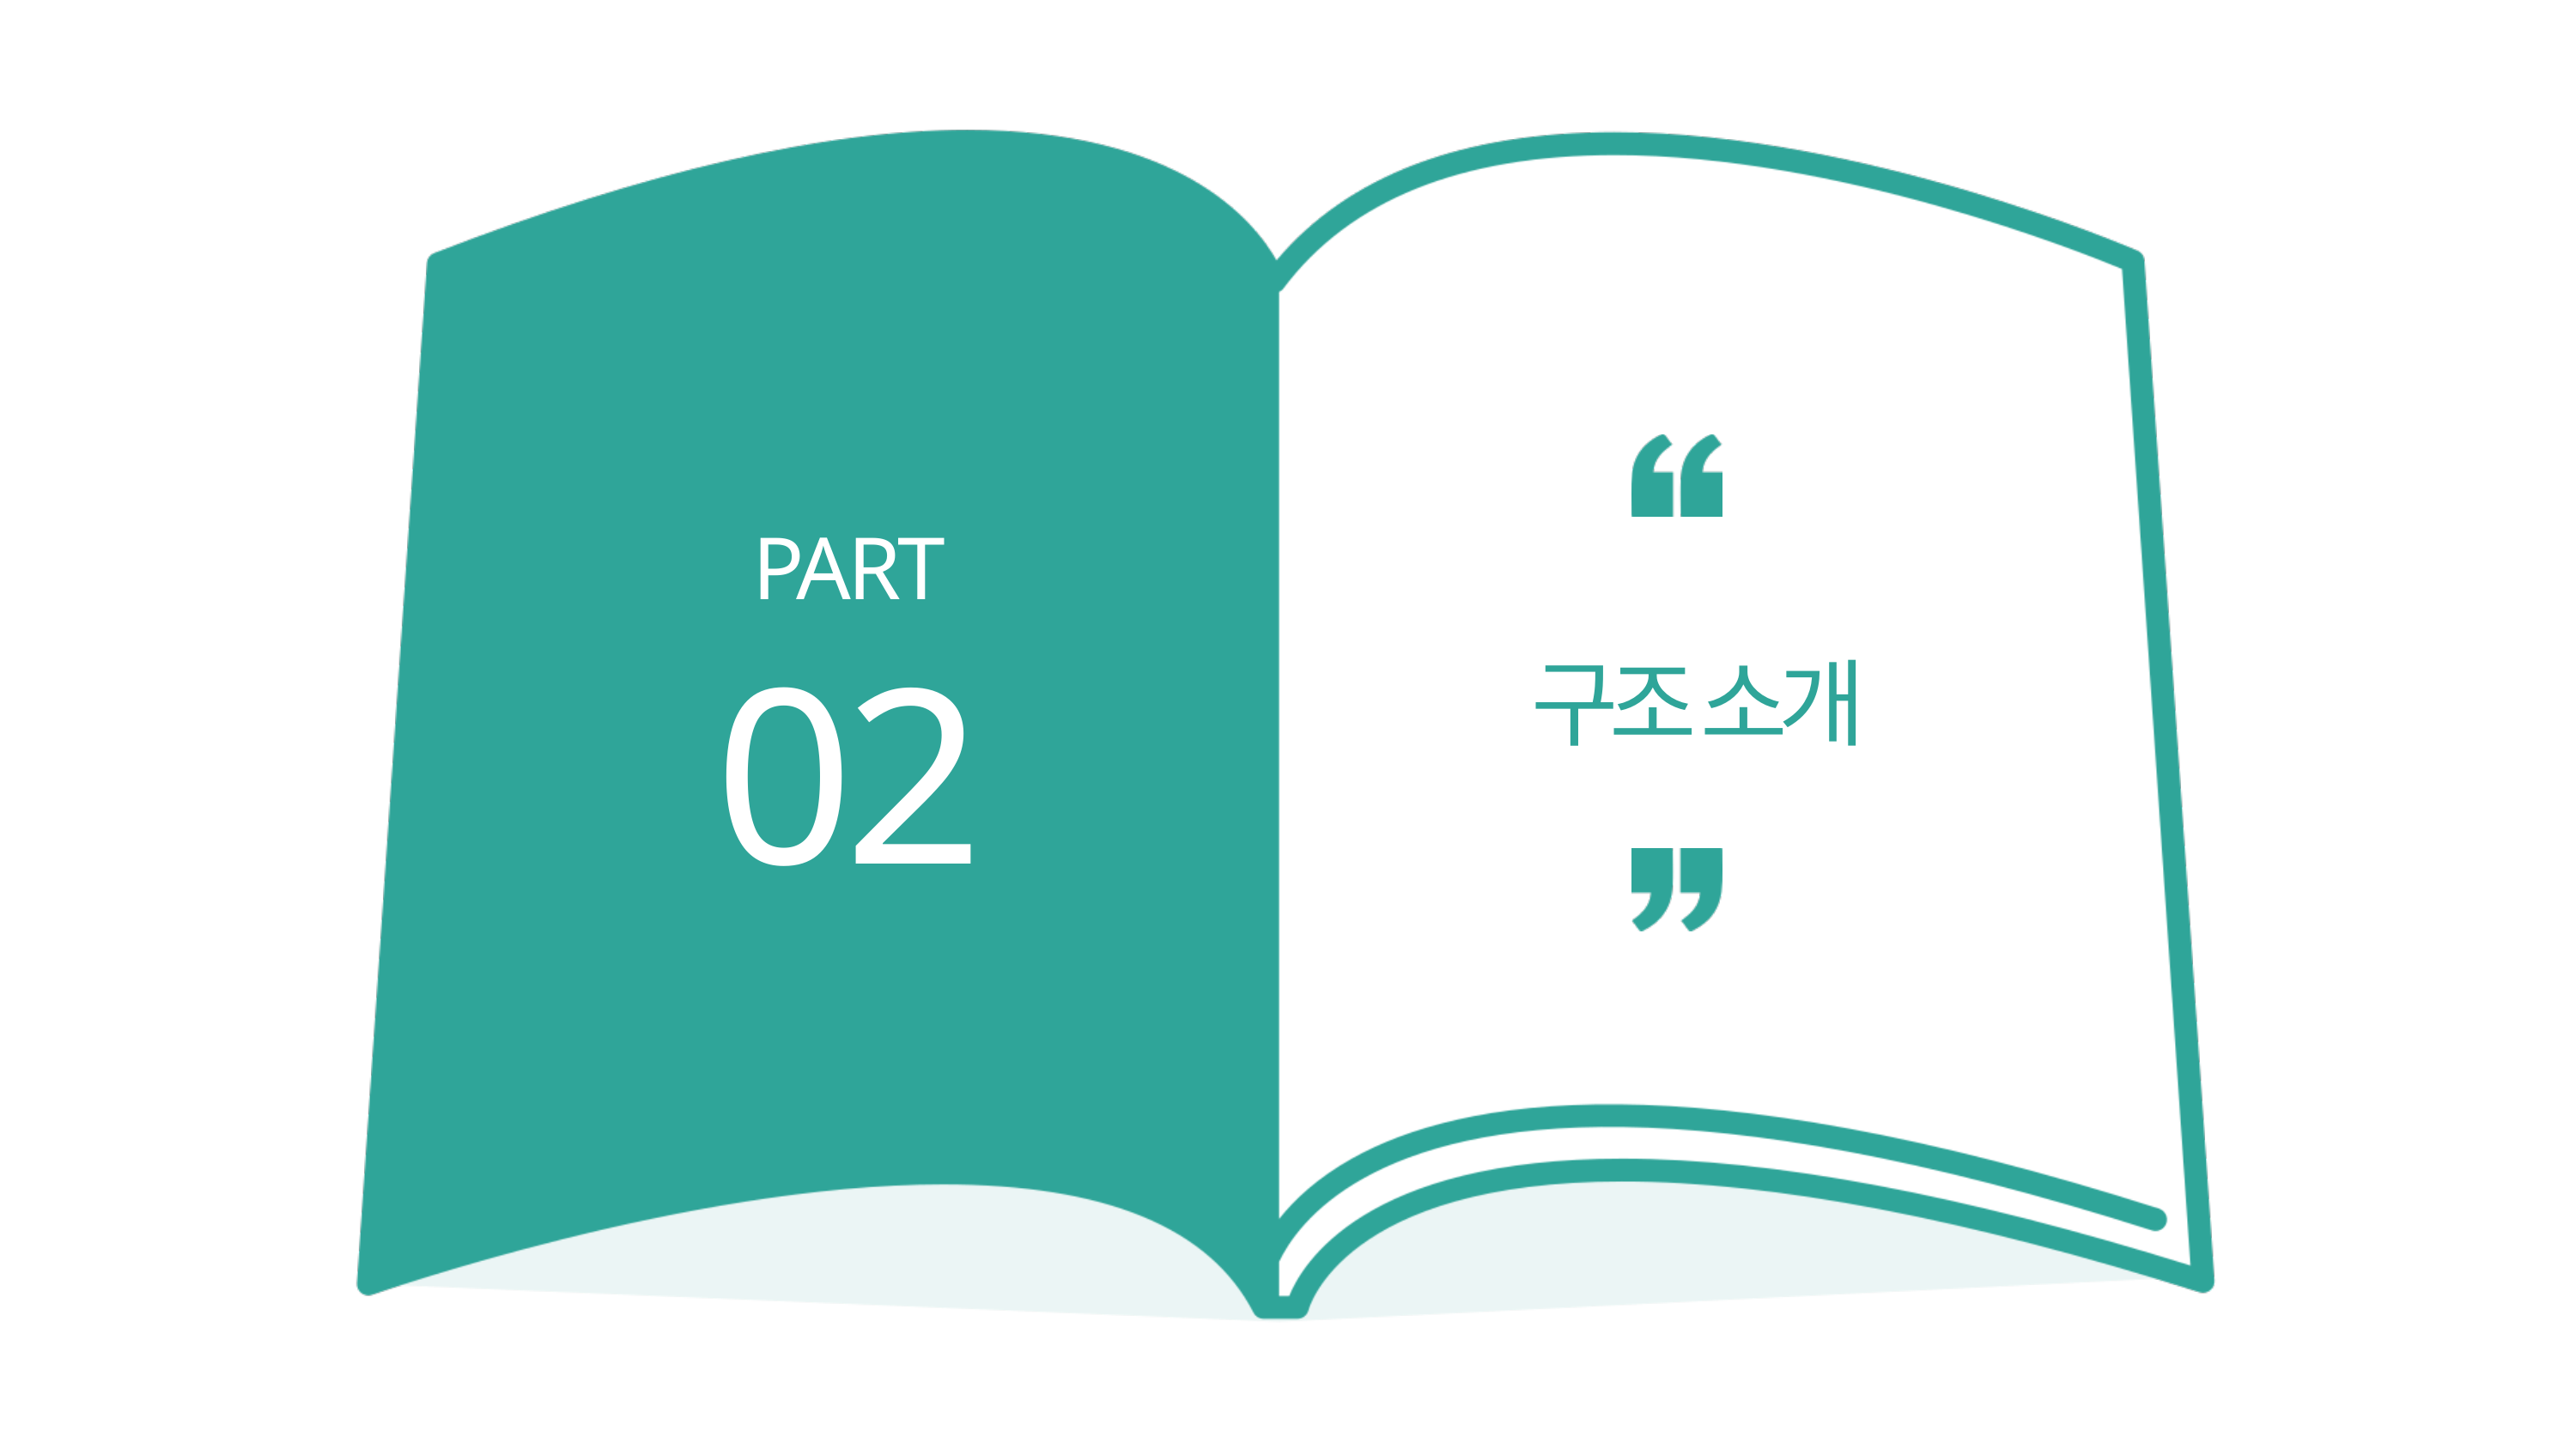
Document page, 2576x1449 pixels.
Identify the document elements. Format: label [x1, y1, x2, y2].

text_box [349, 117, 2227, 1337]
text_box [1631, 433, 1723, 517]
text_box [1631, 848, 1723, 931]
